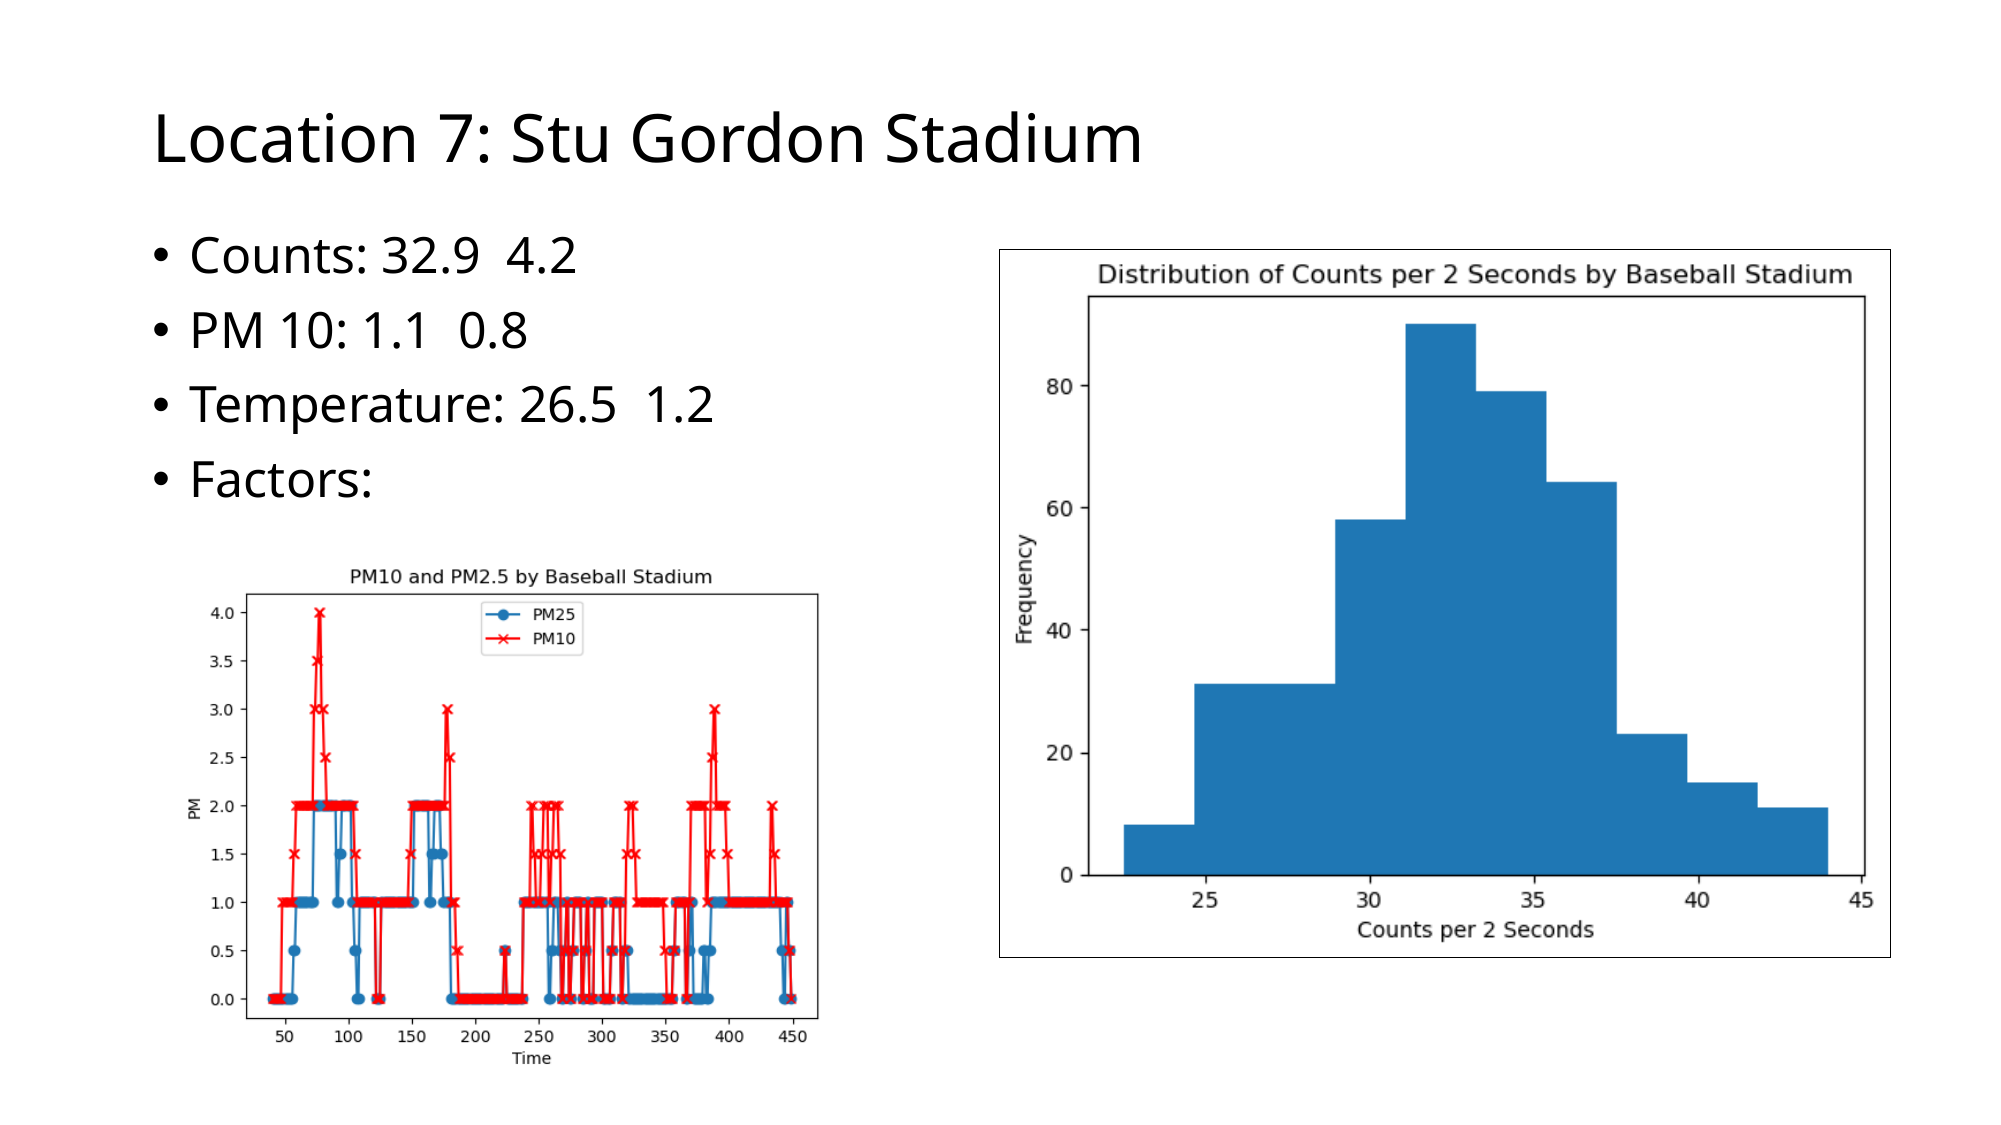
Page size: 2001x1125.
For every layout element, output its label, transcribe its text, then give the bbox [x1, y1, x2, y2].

title Location 7: Stu Gordon Stadium [137, 59, 1863, 223]
picture [154, 526, 891, 1080]
picture [999, 248, 1892, 958]
